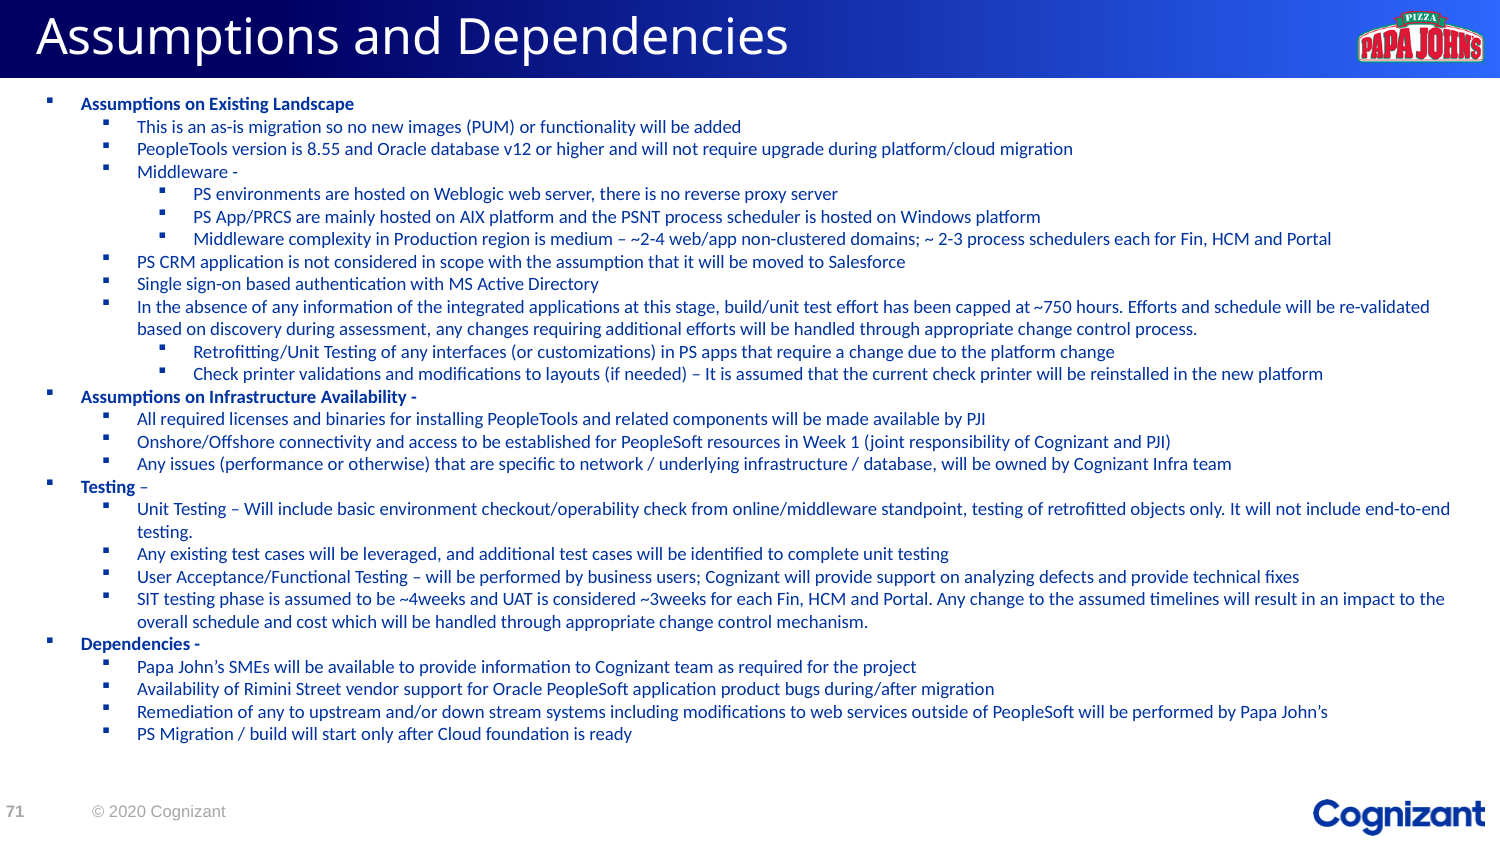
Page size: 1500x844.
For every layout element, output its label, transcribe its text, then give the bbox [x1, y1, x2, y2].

title Assumptions and Dependencies [36, 0, 1342, 78]
text_box Assumptions on Existing Landscape This is an as-is migration so no new images (PUM) or functionality will be added PeopleTools version is 8.55 and Oracle database v12 or higher and will not require upgrade during platform/cloud migration Middleware - PS environments are hosted on Weblogic web server, there is no reverse proxy server PS App/PRCS are mainly hosted on AIX platform and the PSNT process scheduler is hosted on Windows platform Middleware complexity in Production region is medium – ~2-4 web/app non-clustered domains; ~ 2-3 process schedulers each for Fin, HCM and Portal PS CRM application is not considered in scope with the assumption that it will be moved to Salesforce Single sign-on based authentication with MS Active Directory In the absence of any information of the integrated applications at this stage, build/unit test effort has been capped at ~750 hours. Efforts and schedule will be re-validated based on discovery during assessment, any changes requiring additional efforts will be handled through appropriate change control process. Retrofitting/Unit Testing of any interfaces (or customizations) in PS apps that require a change due to the platform change Check printer validations and modifications to layouts (if needed) – It is assumed that the current check printer will be reinstalled in the new platform Assumptions on Infrastructure Availability - All required licenses and binaries for installing PeopleTools and related components will be made available by PJI Onshore/Offshore connectivity and access to be established for PeopleSoft resources in Week 1 (joint responsibility of Cognizant and PJI) Any issues (performance or otherwise) that are specific to network / underlying infrastructure / database, will be owned by Cognizant Infra team Testing – Unit Testing – Will include basic environment checkout/operability check from online/middleware standpoint, testing of retrofitted objects only. It will not include end-to-end testing. Any existing test cases will be leveraged, and additional test cases will be identified to complete unit testing User Acceptance/Functional Testing – will be performed by business users; Cognizant will provide support on analyzing defects and provide technical fixes SIT testing phase is assumed to be ~4weeks and UAT is considered ~3weeks for each Fin, HCM and Portal. Any change to the assumed timelines will result in an impact to the overall schedule and cost which will be handled through appropriate change control mechanism. Dependencies - Papa John’s SMEs will be available to provide information to Cognizant team as required for the project Availability of Rimini Street vendor support for Oracle PeopleSoft application product bugs during/after migration Remediation of any to upstream and/or down stream systems including modifications to web services outside of PeopleSoft will be performed by Papa John’s PS Migration / build will start only after Cloud foundation is ready [45, 91, 1466, 768]
picture [1357, 11, 1485, 65]
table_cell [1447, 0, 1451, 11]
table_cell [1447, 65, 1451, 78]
picture [1313, 799, 1485, 836]
